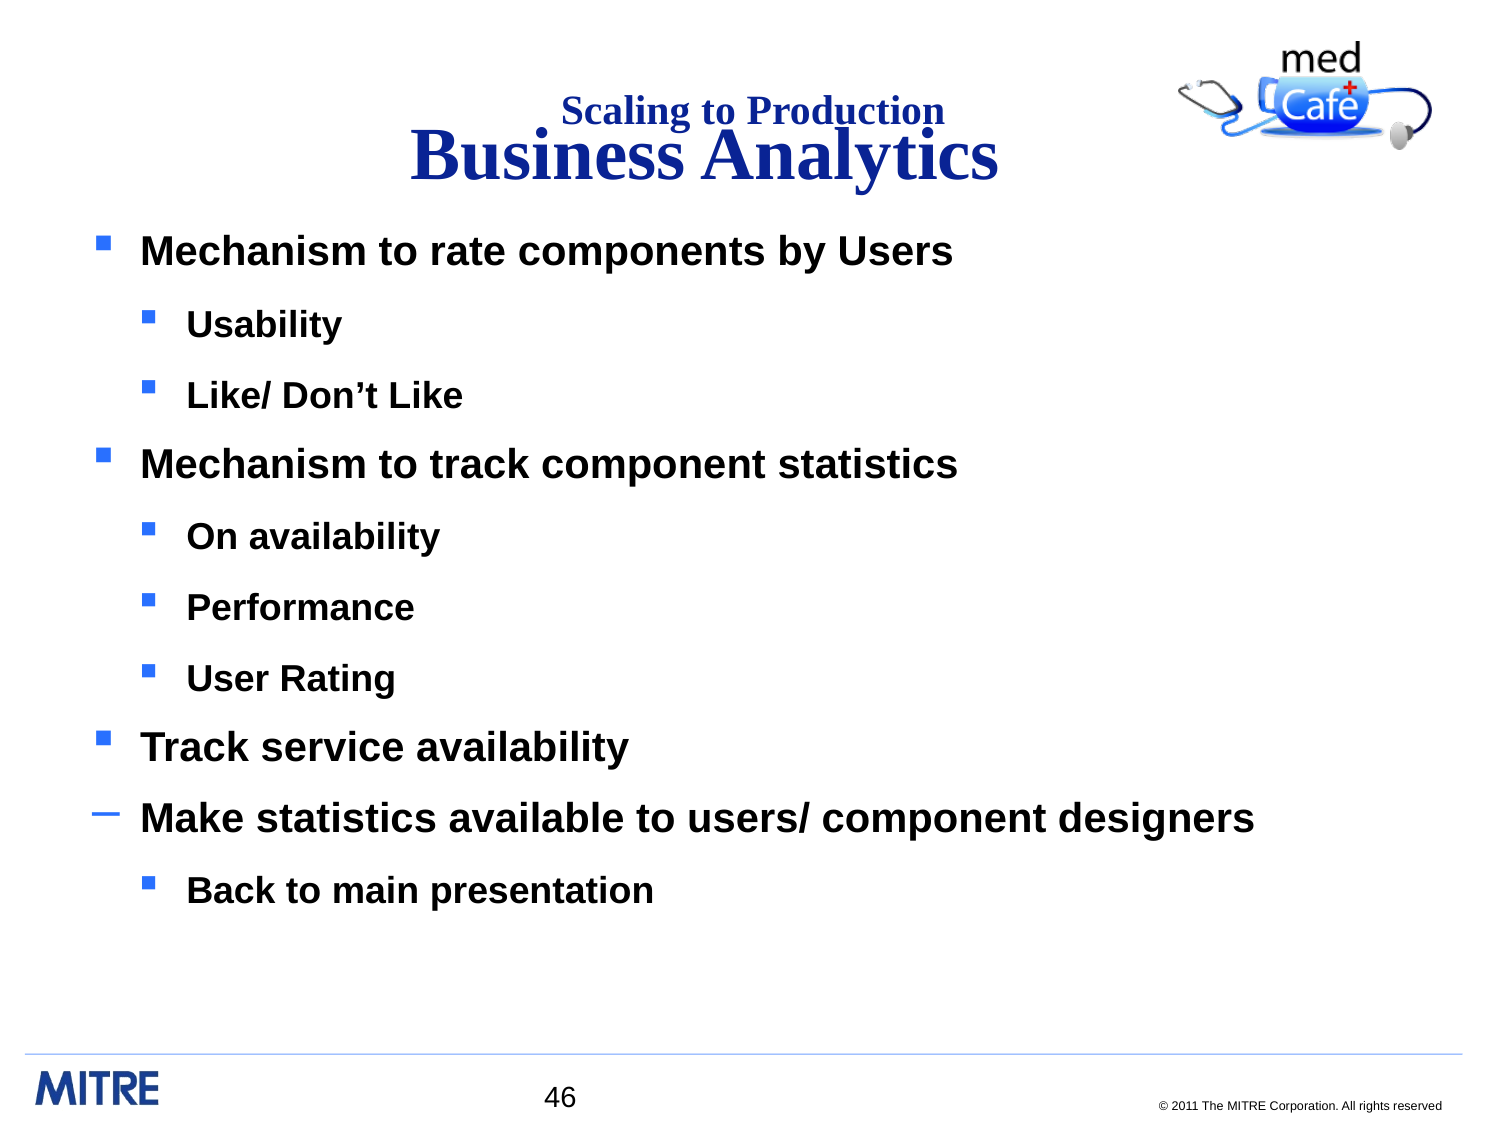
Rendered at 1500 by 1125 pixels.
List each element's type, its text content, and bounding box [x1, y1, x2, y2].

picture [1178, 41, 1432, 150]
title Scaling to Production Business Analytics [395, 62, 1086, 211]
list Mechanism to rate components by Users Usability Like/ Don’t Like Mechanism to track component statistics On availability Performance User Rating Track service availability Make statistics available to users/ component designers Back to main presentation [76, 212, 1411, 1002]
picture [30, 1068, 163, 1111]
